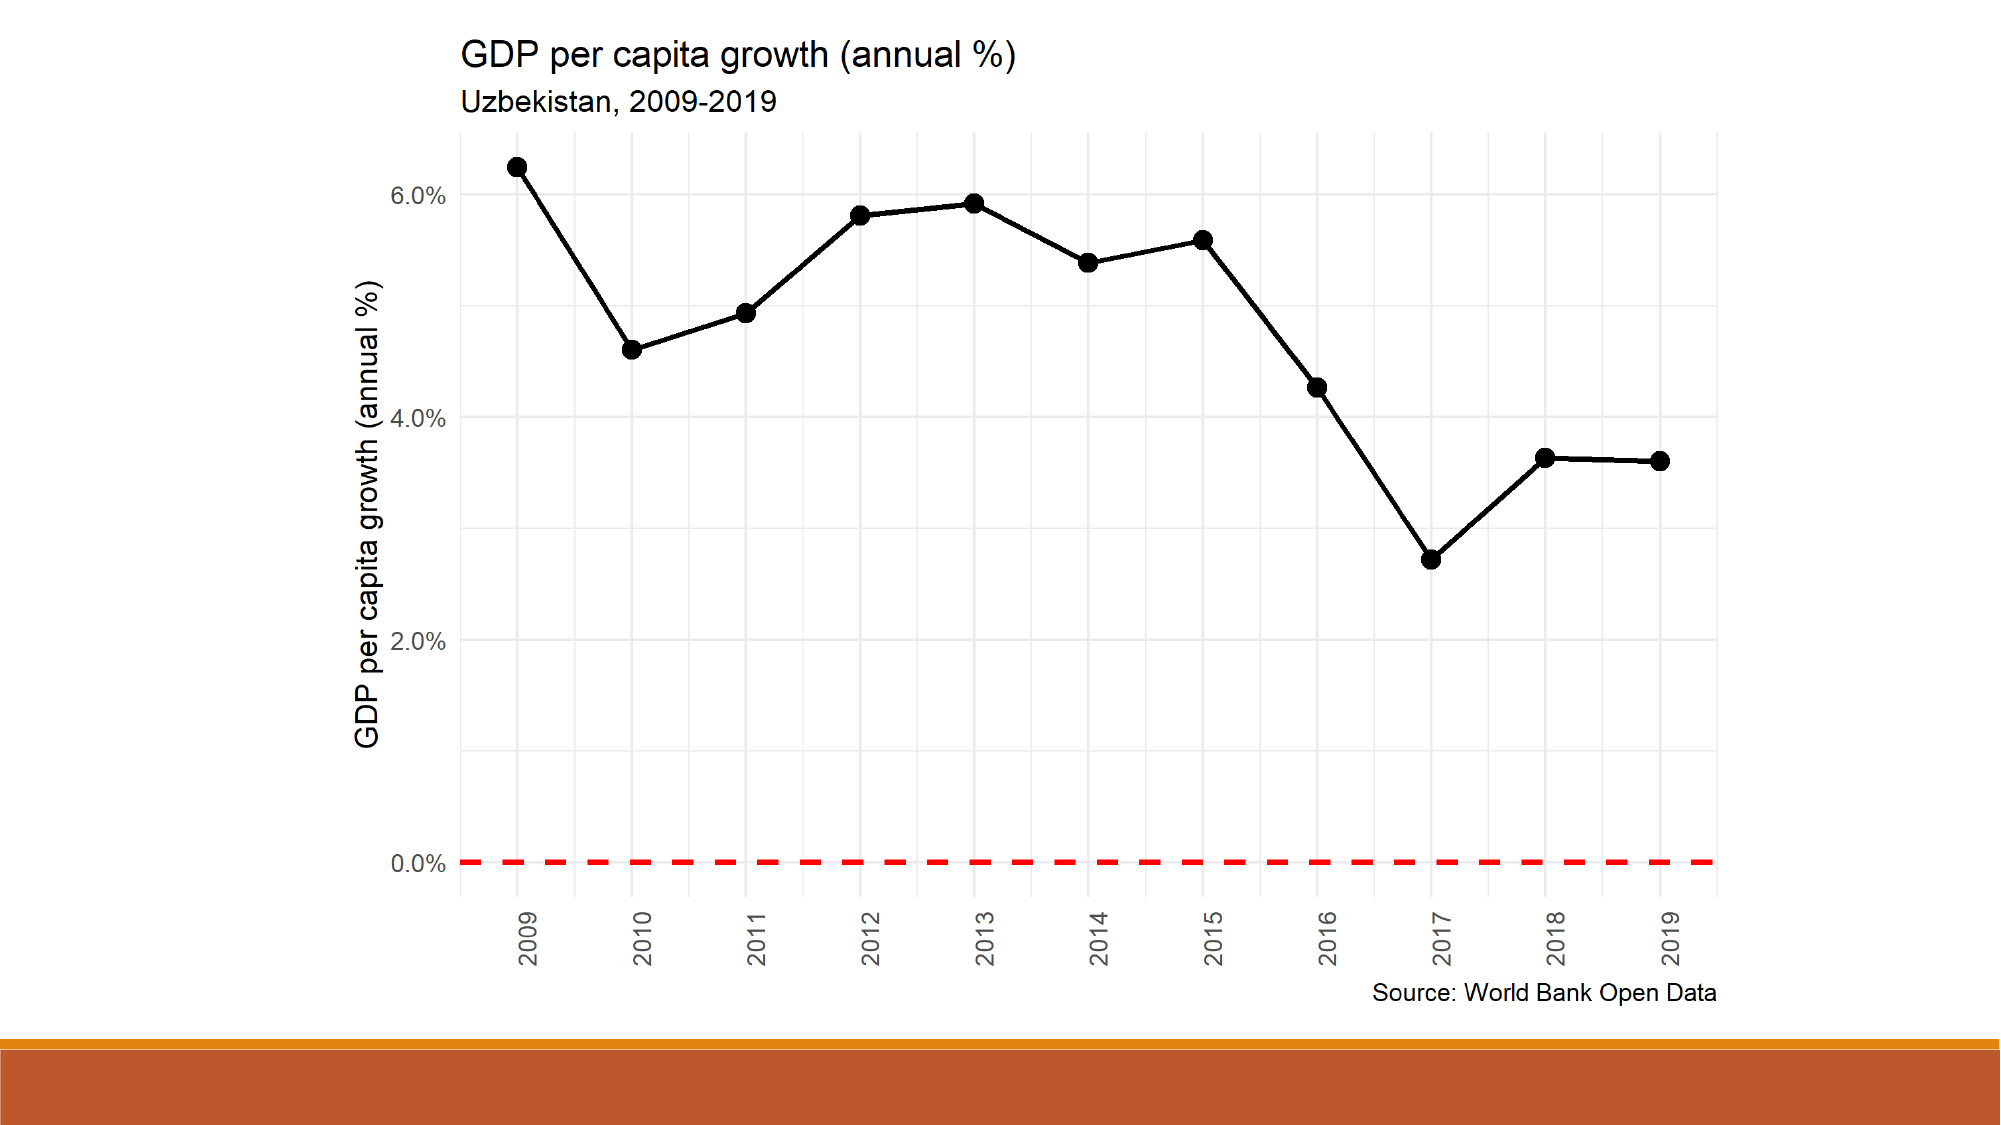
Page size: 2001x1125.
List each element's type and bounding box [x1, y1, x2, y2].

list [338, 24, 1733, 1021]
